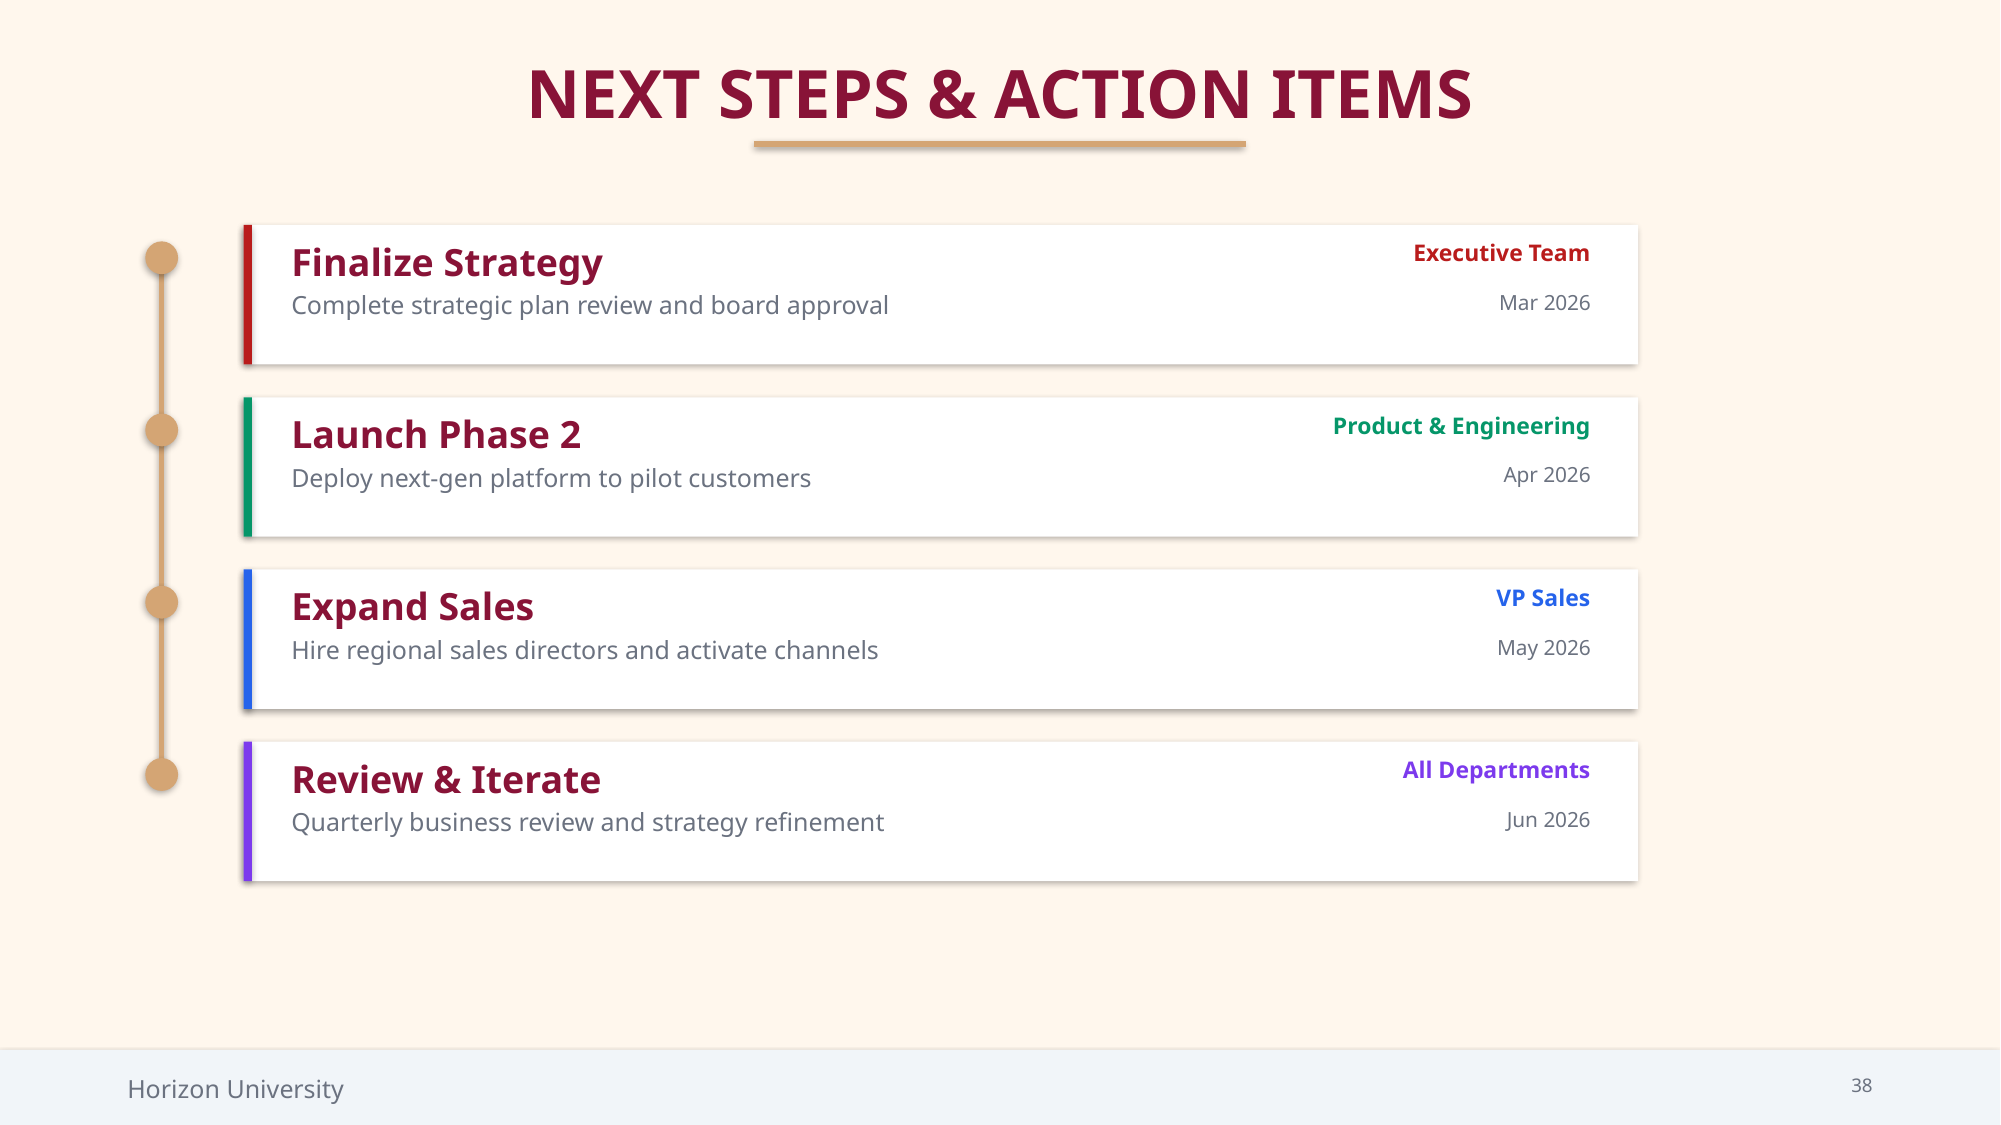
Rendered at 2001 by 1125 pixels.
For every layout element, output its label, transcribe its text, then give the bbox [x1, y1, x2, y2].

text_box [243, 396, 253, 537]
text_box Deploy next-gen platform to pilot customers [276, 454, 1097, 500]
text_box Apr 2026 [1227, 454, 1606, 495]
text_box [254, 569, 1639, 710]
text_box [144, 240, 179, 275]
text_box [253, 224, 1639, 365]
text_box Mar 2026 [1227, 282, 1606, 323]
text_box Hire regional sales directors and activate channels [276, 626, 1097, 672]
text_box [0, 1049, 2000, 1125]
text_box Jun 2026 [1227, 799, 1606, 839]
text_box Executive Team [1227, 231, 1606, 274]
text_box Complete strategic plan review and board approval [276, 282, 1097, 328]
text_box [144, 585, 157, 619]
text_box Finalize Strategy [276, 231, 1097, 282]
text_box Launch Phase 2 [276, 403, 1097, 454]
text_box 38 [1821, 1066, 1888, 1104]
text_box Product & Engineering [1227, 403, 1606, 446]
text_box [144, 413, 157, 447]
text_box [167, 585, 179, 619]
text_box NEXT STEPS & ACTION ITEMS [112, 44, 1888, 140]
text_box [253, 741, 1639, 882]
text_box [243, 224, 253, 365]
text_box [243, 741, 253, 882]
text_box Quarterly business review and strategy refinement [276, 799, 1097, 844]
text_box [167, 413, 179, 447]
text_box [253, 396, 1639, 537]
text_box [243, 569, 253, 710]
text_box [0, 0, 2000, 1049]
text_box Expand Sales [276, 575, 1097, 626]
text_box All Departments [1227, 748, 1606, 791]
text_box [144, 757, 179, 792]
text_box Review & Iterate [276, 748, 1097, 799]
text_box May 2026 [1227, 626, 1606, 667]
text_box Horizon University [112, 1066, 605, 1112]
text_box VP Sales [1227, 576, 1606, 619]
